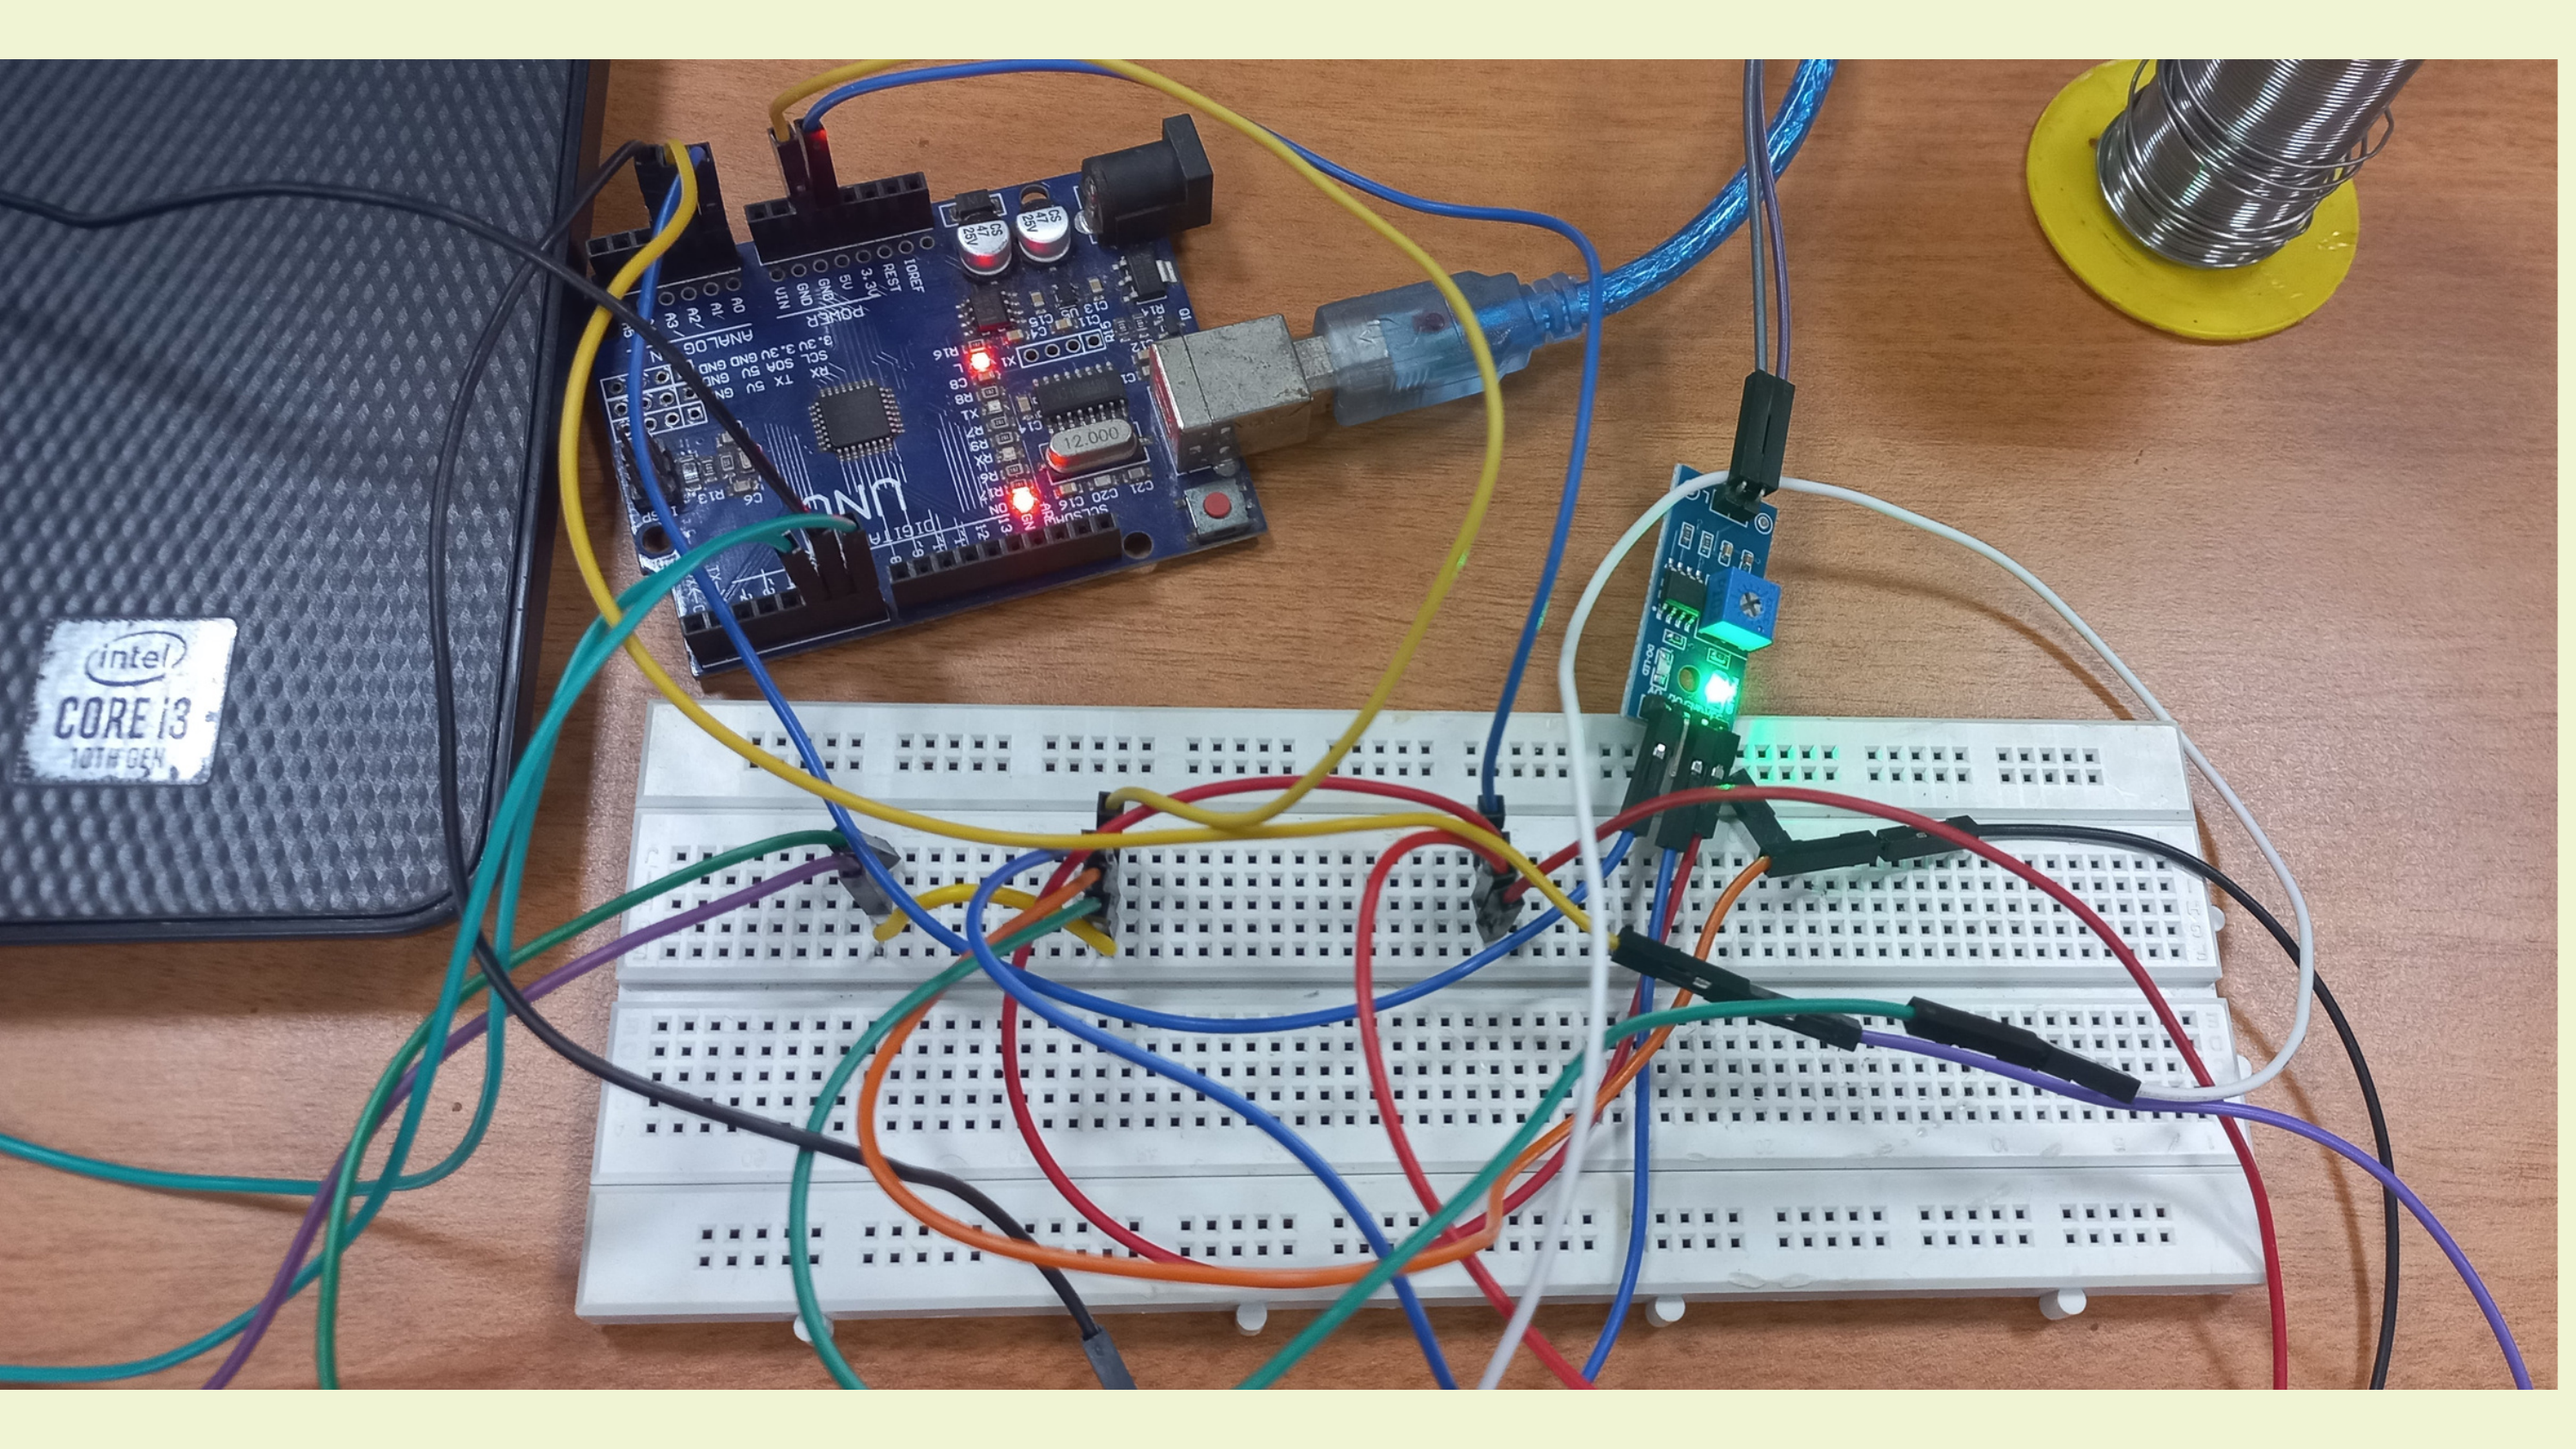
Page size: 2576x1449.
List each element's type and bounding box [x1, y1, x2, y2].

text_box [0, 59, 2558, 1390]
